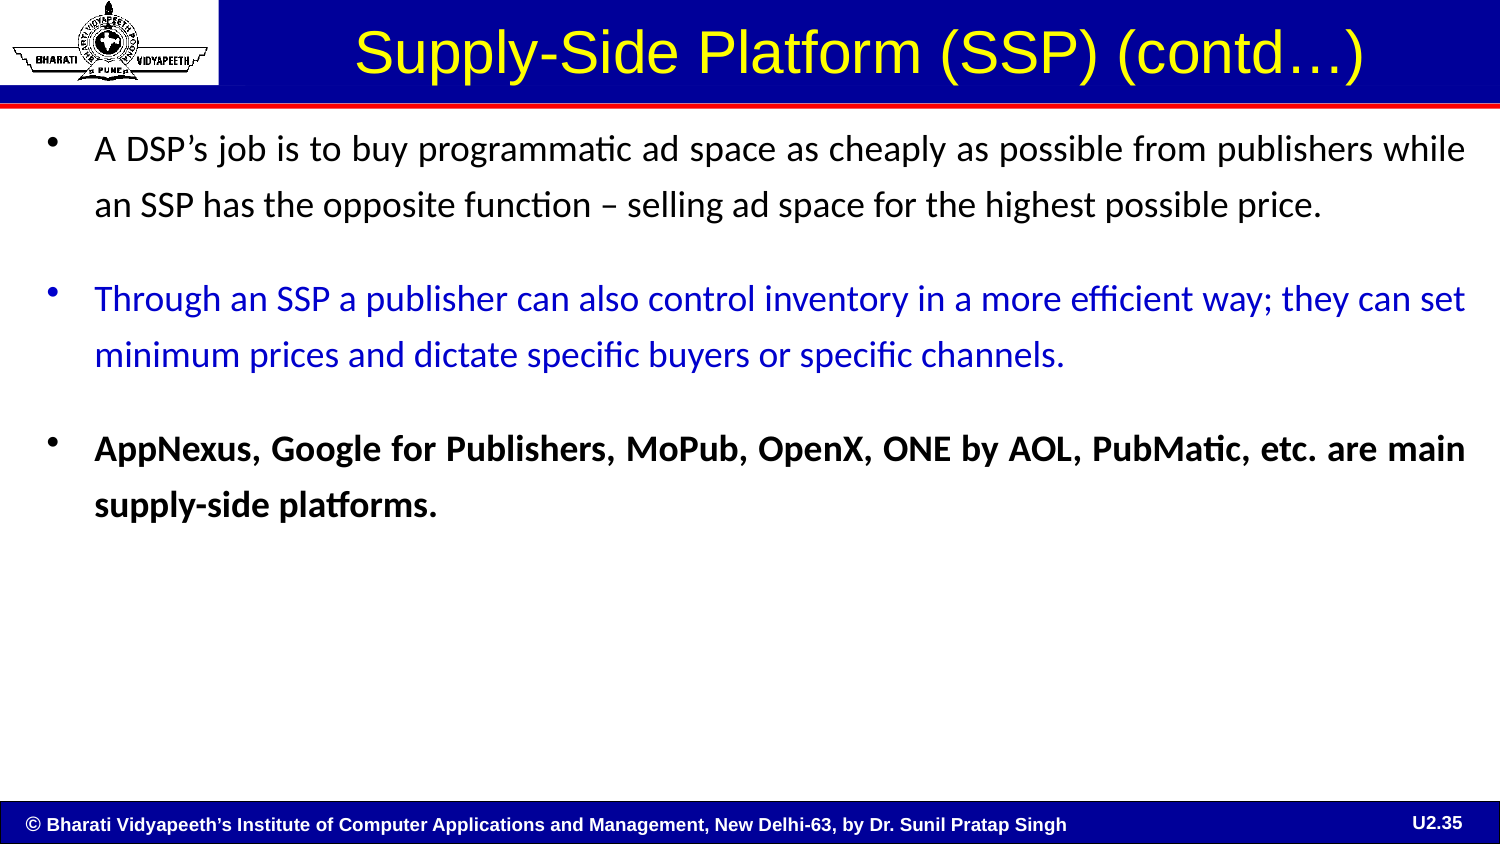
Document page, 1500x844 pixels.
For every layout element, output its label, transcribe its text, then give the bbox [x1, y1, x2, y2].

title Supply-Side Platform (SSP) (contd…) [233, 6, 1488, 89]
picture [12, 1, 208, 81]
list A DSP’s job is to buy programmatic ad space as cheaply as possible from publishers while an SSP has the opposite function – selling ad space for the highest possible price. Through an SSP a publisher can also control inventory in a more efficient way; they can set minimum prices and dictate specific buyers or specific channels. AppNexus, Google for Publishers, MoPub, OpenX, ONE by AOL, PubMatic, etc. are main supply-side platforms. [33, 106, 1481, 802]
